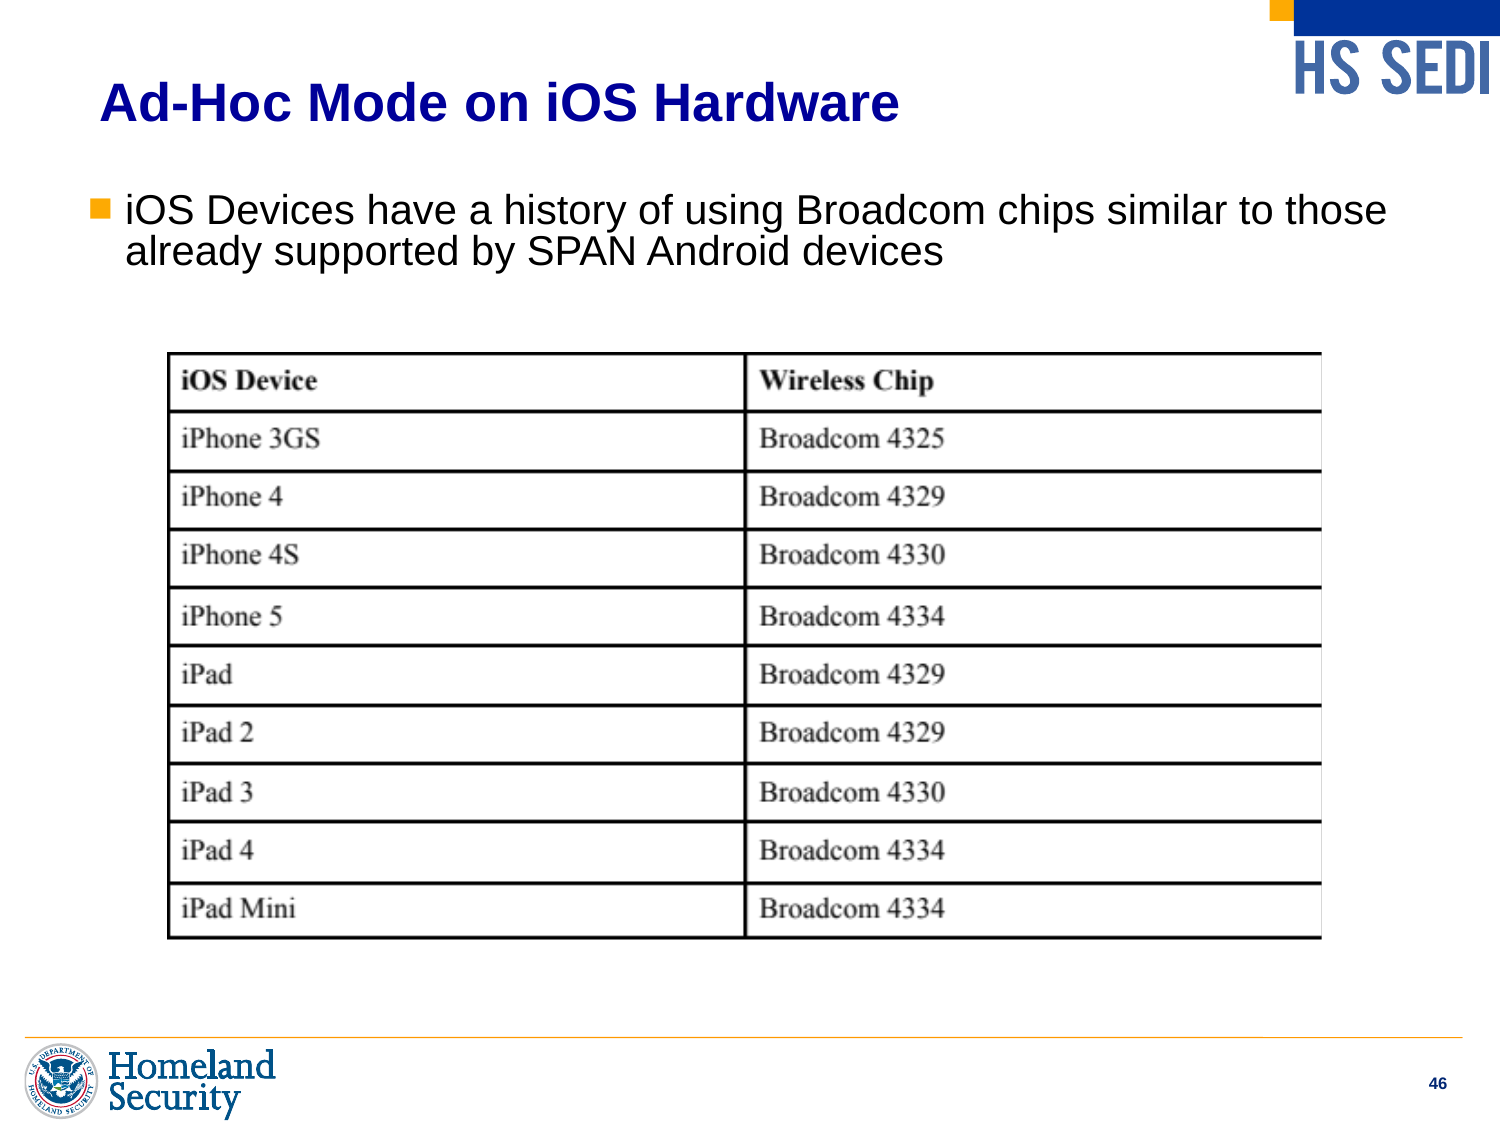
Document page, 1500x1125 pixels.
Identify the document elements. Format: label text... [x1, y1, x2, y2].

title Ad-Hoc Mode on iOS Hardware [84, 62, 1260, 151]
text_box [166, 352, 1322, 997]
slide_number 46 [1374, 1068, 1463, 1094]
text_box iOS Devices have a history of using Broadcom chips similar to those already supported by SPAN Android devices [72, 183, 1472, 314]
list [93, 314, 1357, 1004]
